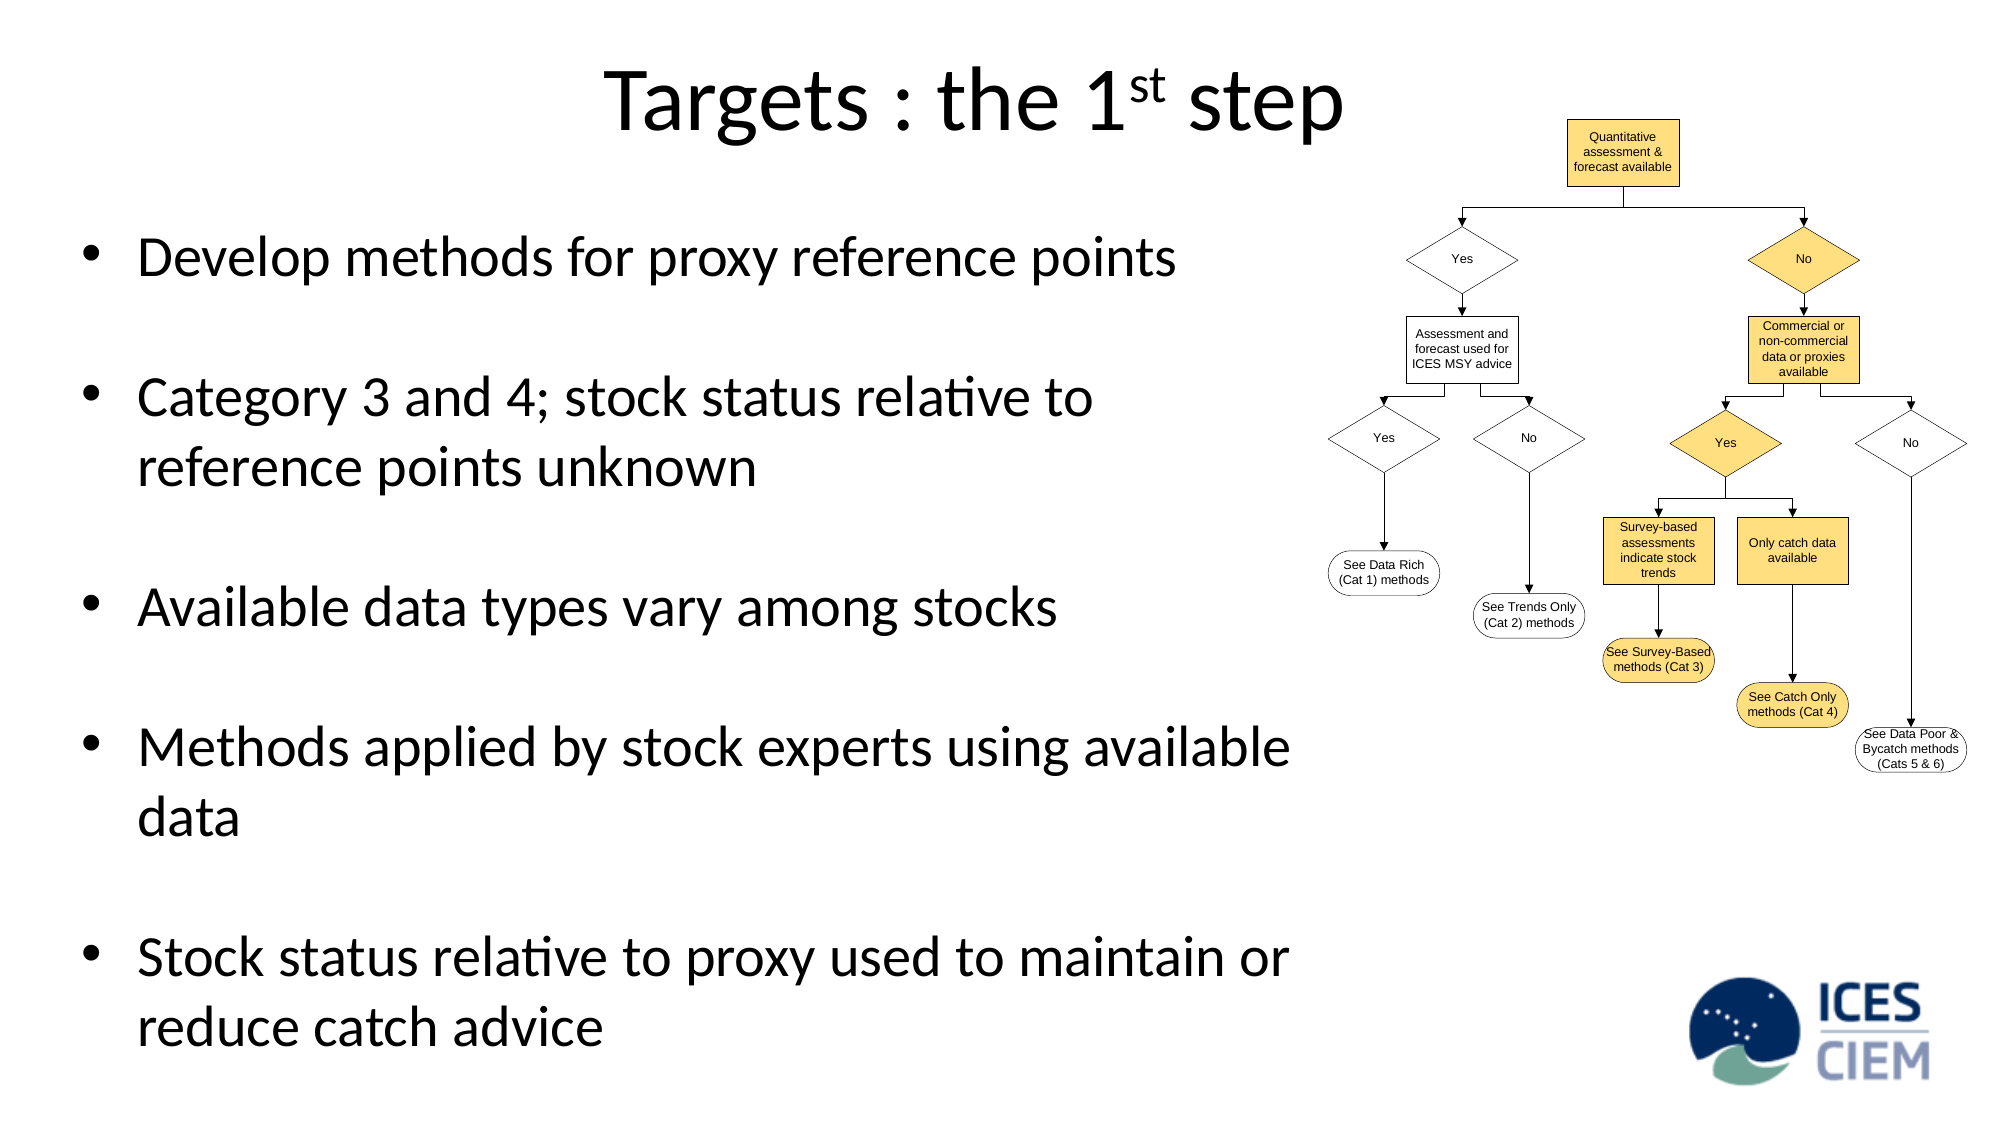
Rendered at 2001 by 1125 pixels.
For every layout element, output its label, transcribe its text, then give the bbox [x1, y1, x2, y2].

text_box Develop methods for proxy reference points Category 3 and 4; stock status relative to reference points unknown Available data types vary among stocks Methods applied by stock experts using available data Stock status relative to proxy used to maintain or reduce catch advice [66, 210, 1335, 1065]
picture [1325, 117, 1971, 780]
title Targets : the 1st step [75, 0, 1875, 188]
picture [1672, 975, 1947, 1091]
